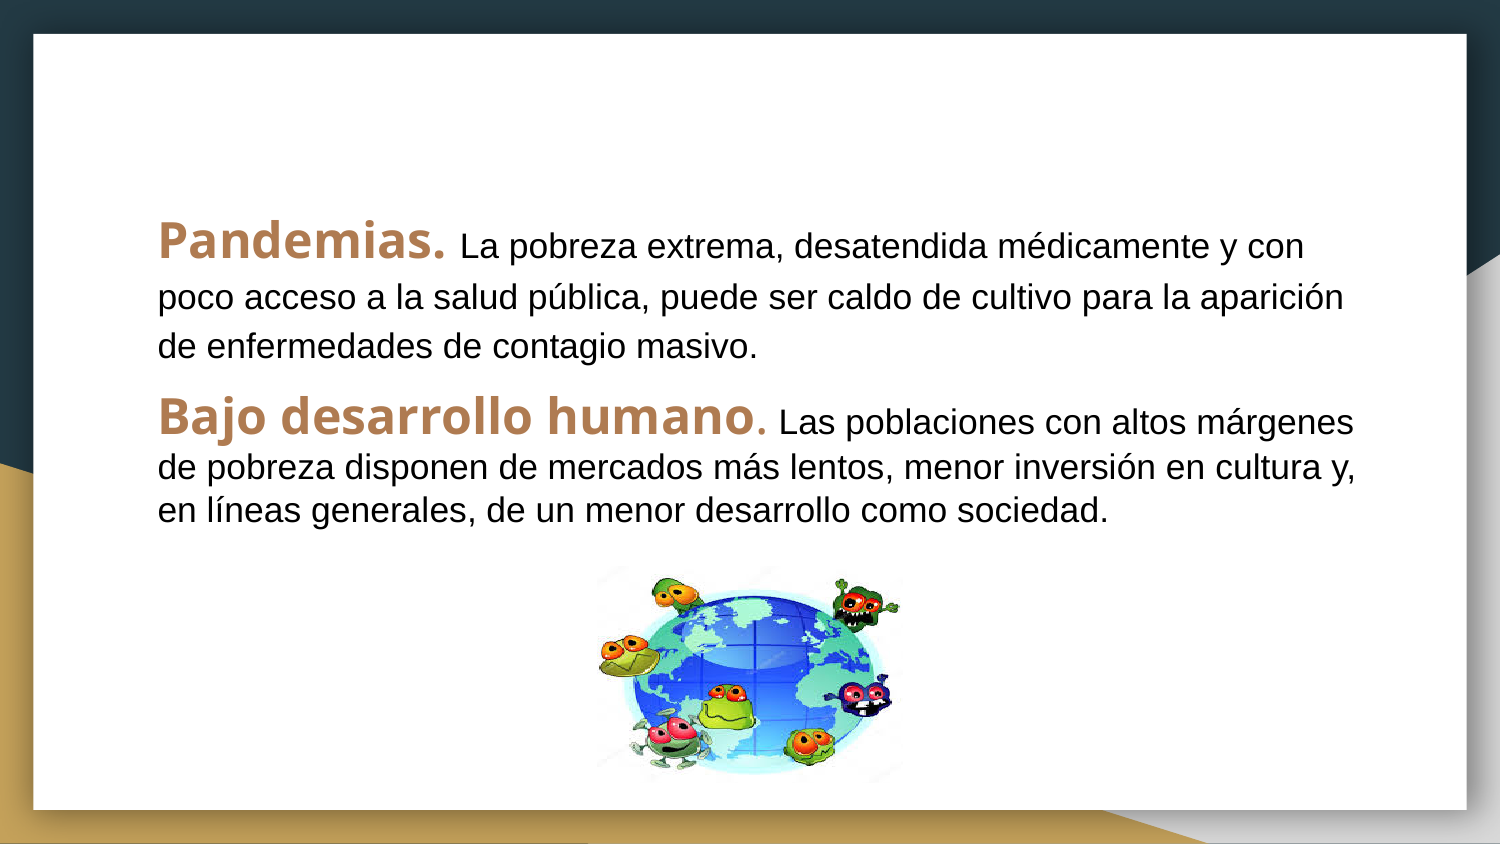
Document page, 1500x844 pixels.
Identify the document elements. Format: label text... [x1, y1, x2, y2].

text_box Bajo desarrollo humano. Las poblaciones con altos márgenes de pobreza disponen de mercados más lentos, menor inversión en cultura y, en líneas generales, de un menor desarrollo como sociedad. [142, 369, 1374, 499]
picture [597, 565, 903, 784]
list Pandemias. La pobreza extrema, desatendida médicamente y con poco acceso a la salud pública, puede ser caldo de cultivo para la aparición de enfermedades de contagio masivo. [142, 184, 1374, 354]
